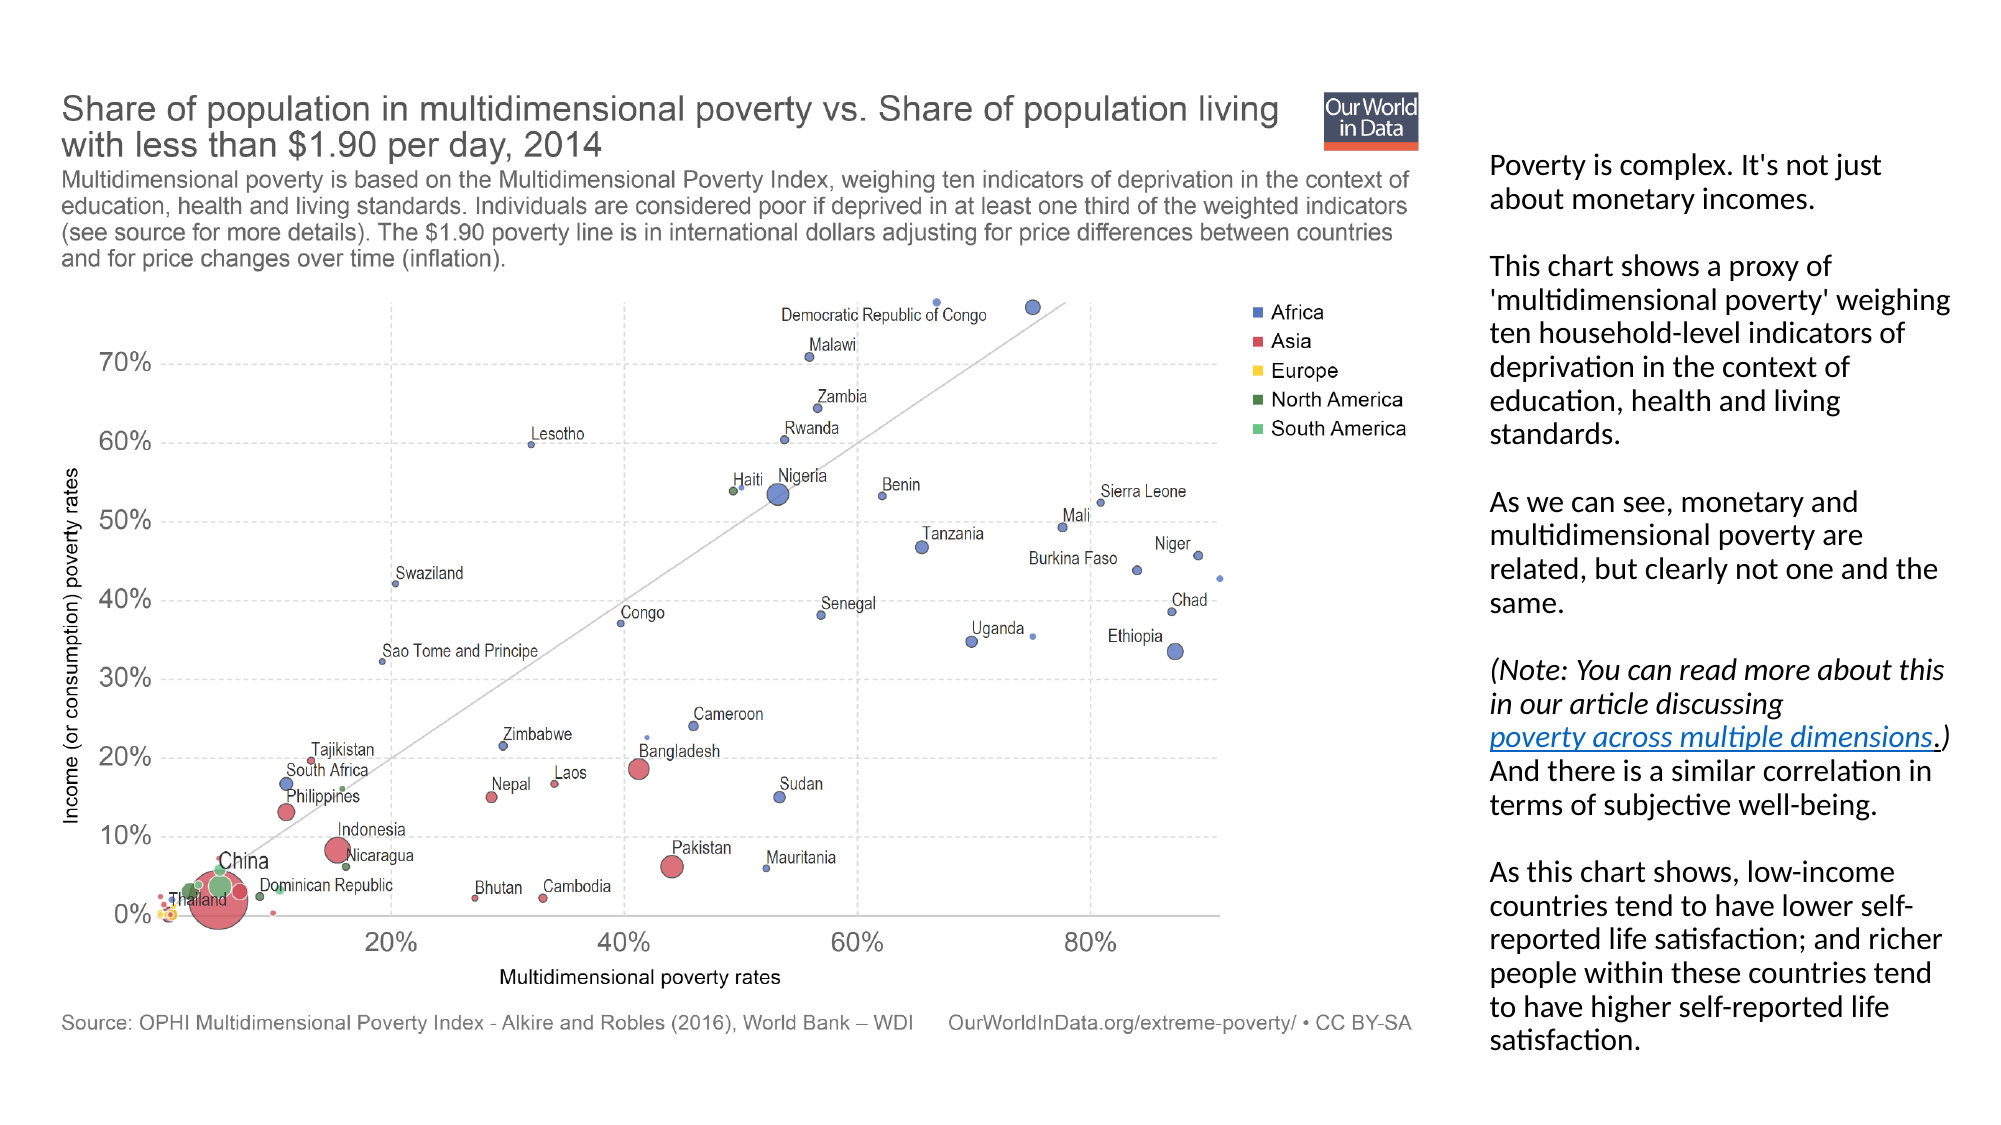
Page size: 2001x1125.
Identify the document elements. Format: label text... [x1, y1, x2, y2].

picture [36, 67, 1443, 1060]
list Poverty is complex. It's not just about monetary incomes. This chart shows a proxy of 'multidimensional poverty' weighing ten household-level indicators of deprivation in the context of education, health and living standards. As we can see, monetary and multidimensional poverty are related, but clearly not one and the same. (Note: You can read more about this in our article discussing poverty across multiple dimensions.) And there is a similar correlation in terms of subjective well-being. As this chart shows, low-income countries tend to have lower self-reported life satisfaction; and richer people within these countries tend to have higher self-reported life satisfaction. [1474, 141, 1976, 1043]
